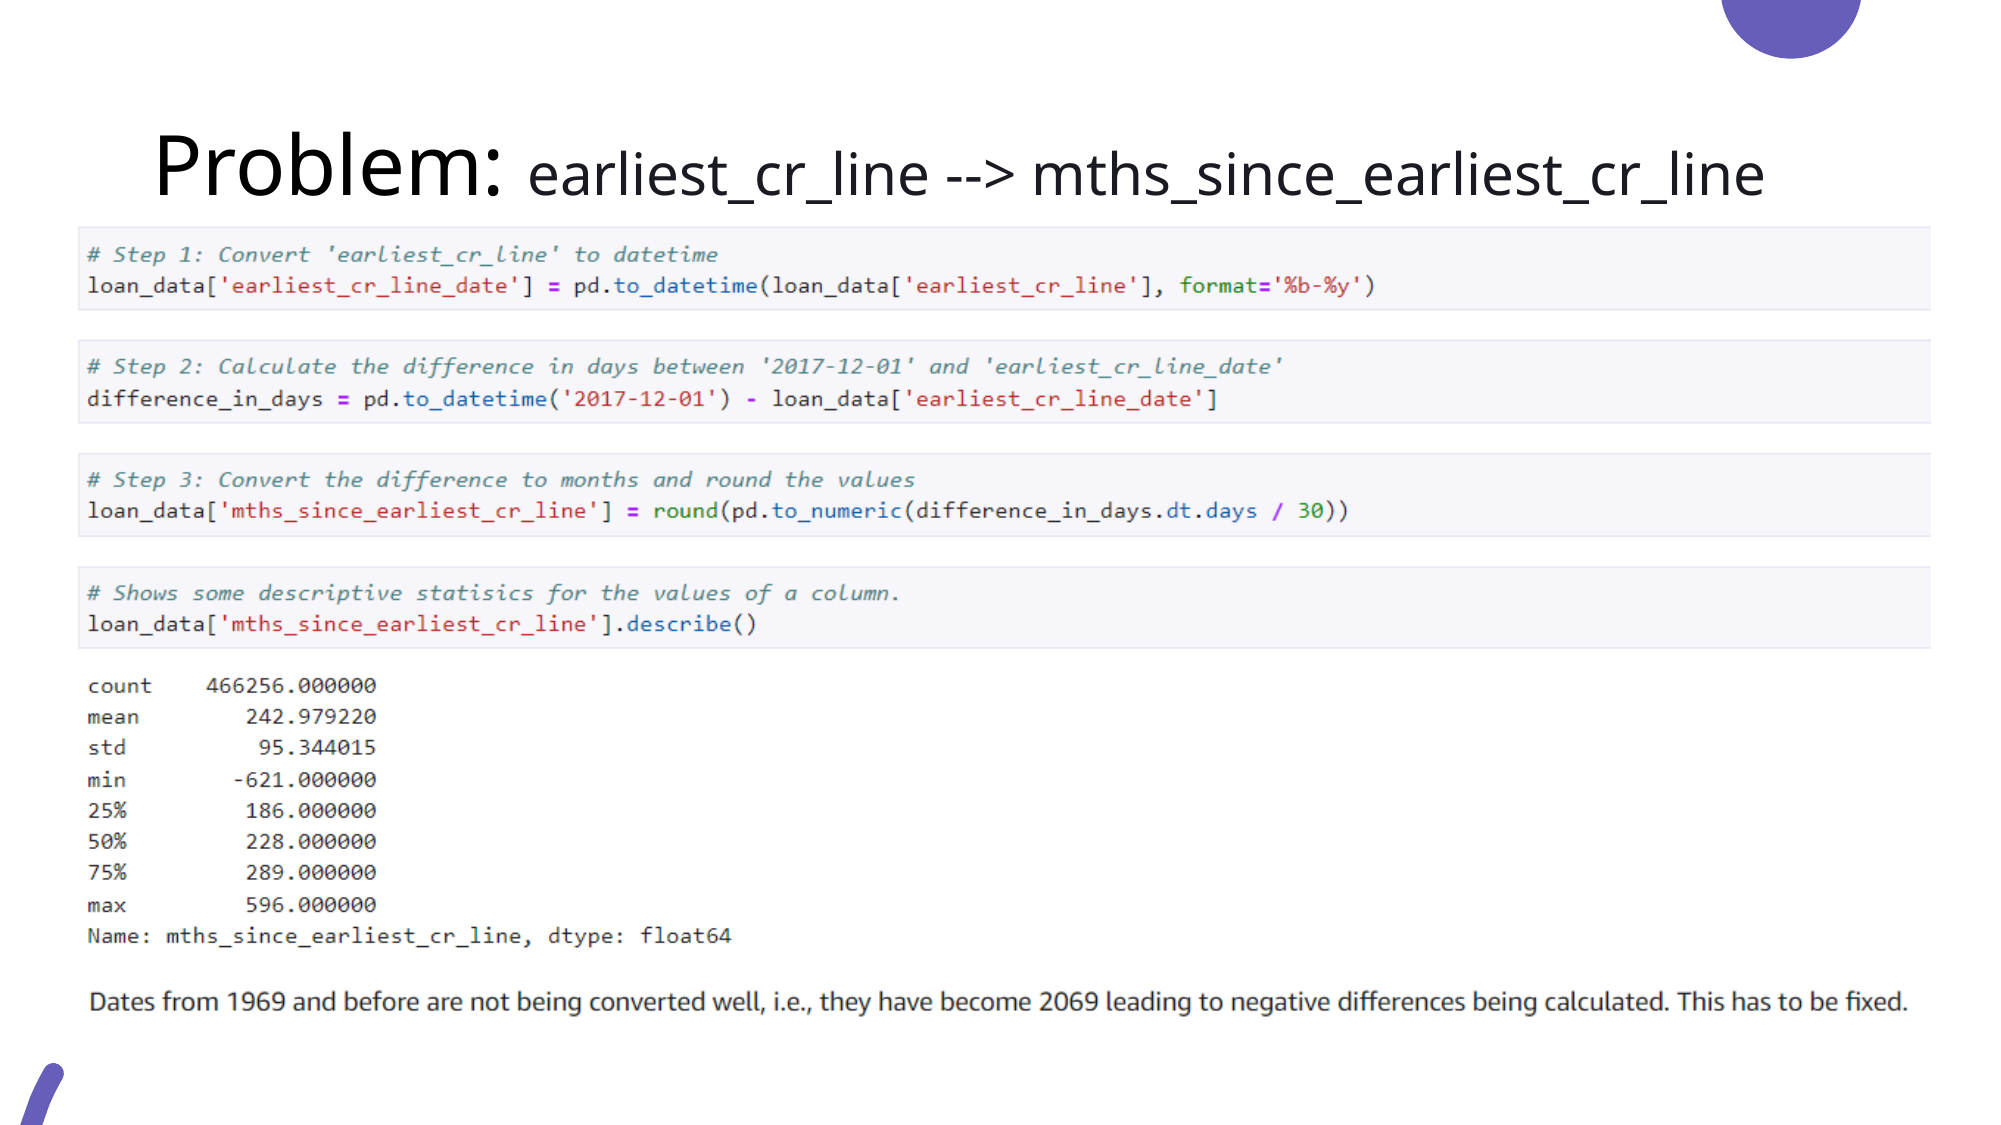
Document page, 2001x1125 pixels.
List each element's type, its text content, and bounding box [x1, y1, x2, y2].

title Problem: earliest_cr_line --> mths_since_earliest_cr_line [137, 59, 1863, 212]
picture [68, 212, 1931, 1028]
